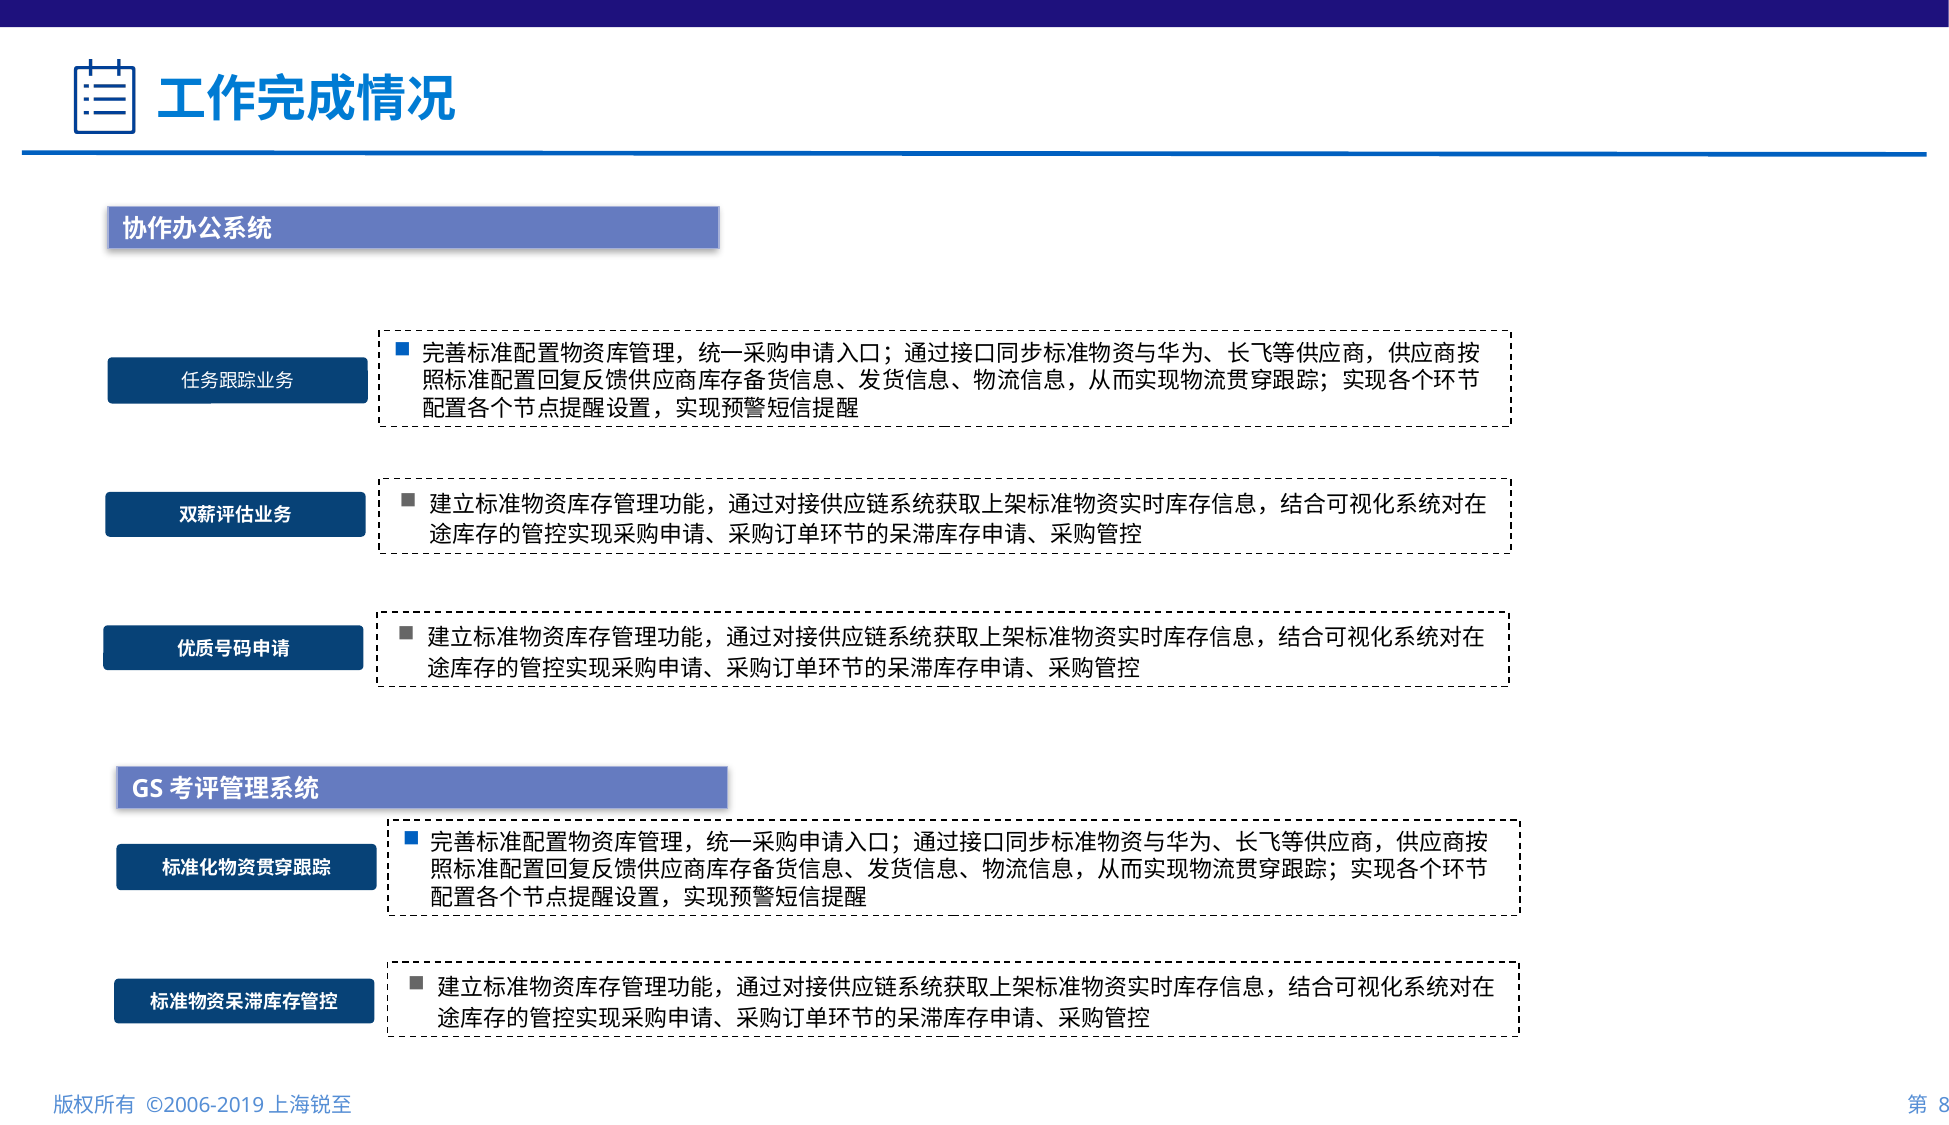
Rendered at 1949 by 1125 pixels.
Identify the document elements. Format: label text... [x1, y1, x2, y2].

text_box 双薪评估业务 [103, 489, 368, 539]
text_box 建立标准物资库存管理功能，通过对接供应链系统获取上架标准物资实时库存信息，结合可视化系统对在途库存的管控实现采购申请、采购订单环节的呆滞库存申请、采购管控 [377, 611, 1509, 687]
text_box 标准物资呆滞库存管控 [112, 976, 377, 1026]
text_box 建立标准物资库存管理功能，通过对接供应链系统获取上架标准物资实时库存信息，结合可视化系统对在途库存的管控实现采购申请、采购订单环节的呆滞库存申请、采购管控 [387, 961, 1520, 1037]
text_box 标准化物资贯穿跟踪 [114, 841, 379, 893]
picture [66, 59, 142, 134]
text_box 优质号码申请 [101, 623, 366, 673]
text_box GS考评管理系统 [116, 766, 728, 809]
text_box 协作办公系统 [107, 206, 720, 249]
text_box 建立标准物资库存管理功能，通过对接供应链系统获取上架标准物资实时库存信息，结合可视化系统对在途库存的管控实现采购申请、采购订单环节的呆滞库存申请、采购管控 [379, 478, 1511, 554]
text_box 任务跟踪业务 [105, 355, 370, 406]
text_box 完善标准配置物资库管理，统一采购申请入口；通过接口同步标准物资与华为、长飞等供应商，供应商按照标准配置回复反馈供应商库存备货信息、发货信息、物流信息，从而实现物流贯穿跟踪；实现各个环节配置各个节点提醒设置，实现预警短信提醒 [388, 819, 1520, 916]
text_box 完善标准配置物资库管理，统一采购申请入口；通过接口同步标准物资与华为、长飞等供应商，供应商按照标准配置回复反馈供应商库存备货信息、发货信息、物流信息，从而实现物流贯穿跟踪；实现各个环节配置各个节点提醒设置，实现预警短信提醒 [379, 330, 1511, 427]
text_box 工作完成情况 [143, 59, 776, 134]
